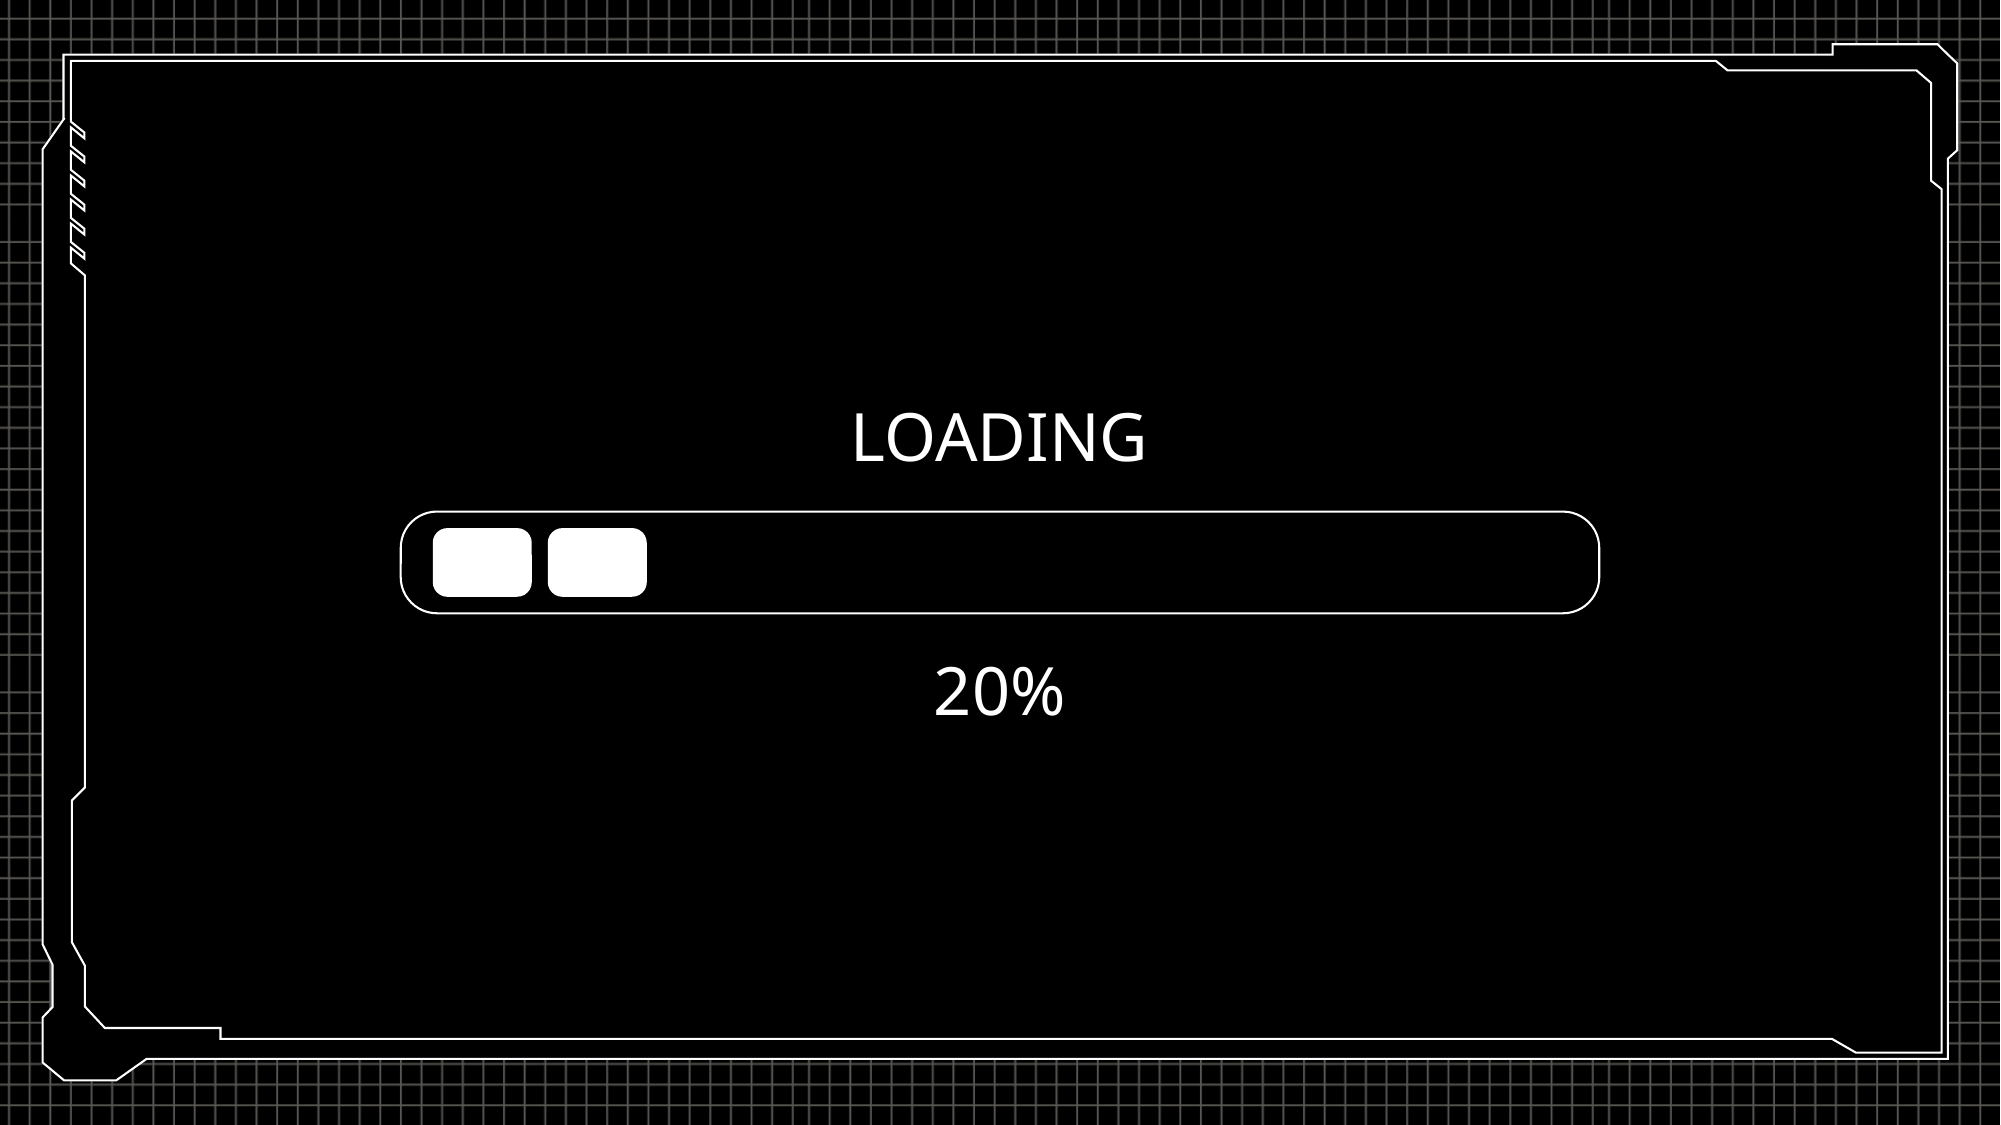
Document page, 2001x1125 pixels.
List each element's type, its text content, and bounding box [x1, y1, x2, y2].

picture [0, 0, 2000, 1125]
text_box 20% [919, 641, 1081, 737]
text_box LOADING [836, 387, 1164, 482]
text_box [399, 510, 1601, 615]
